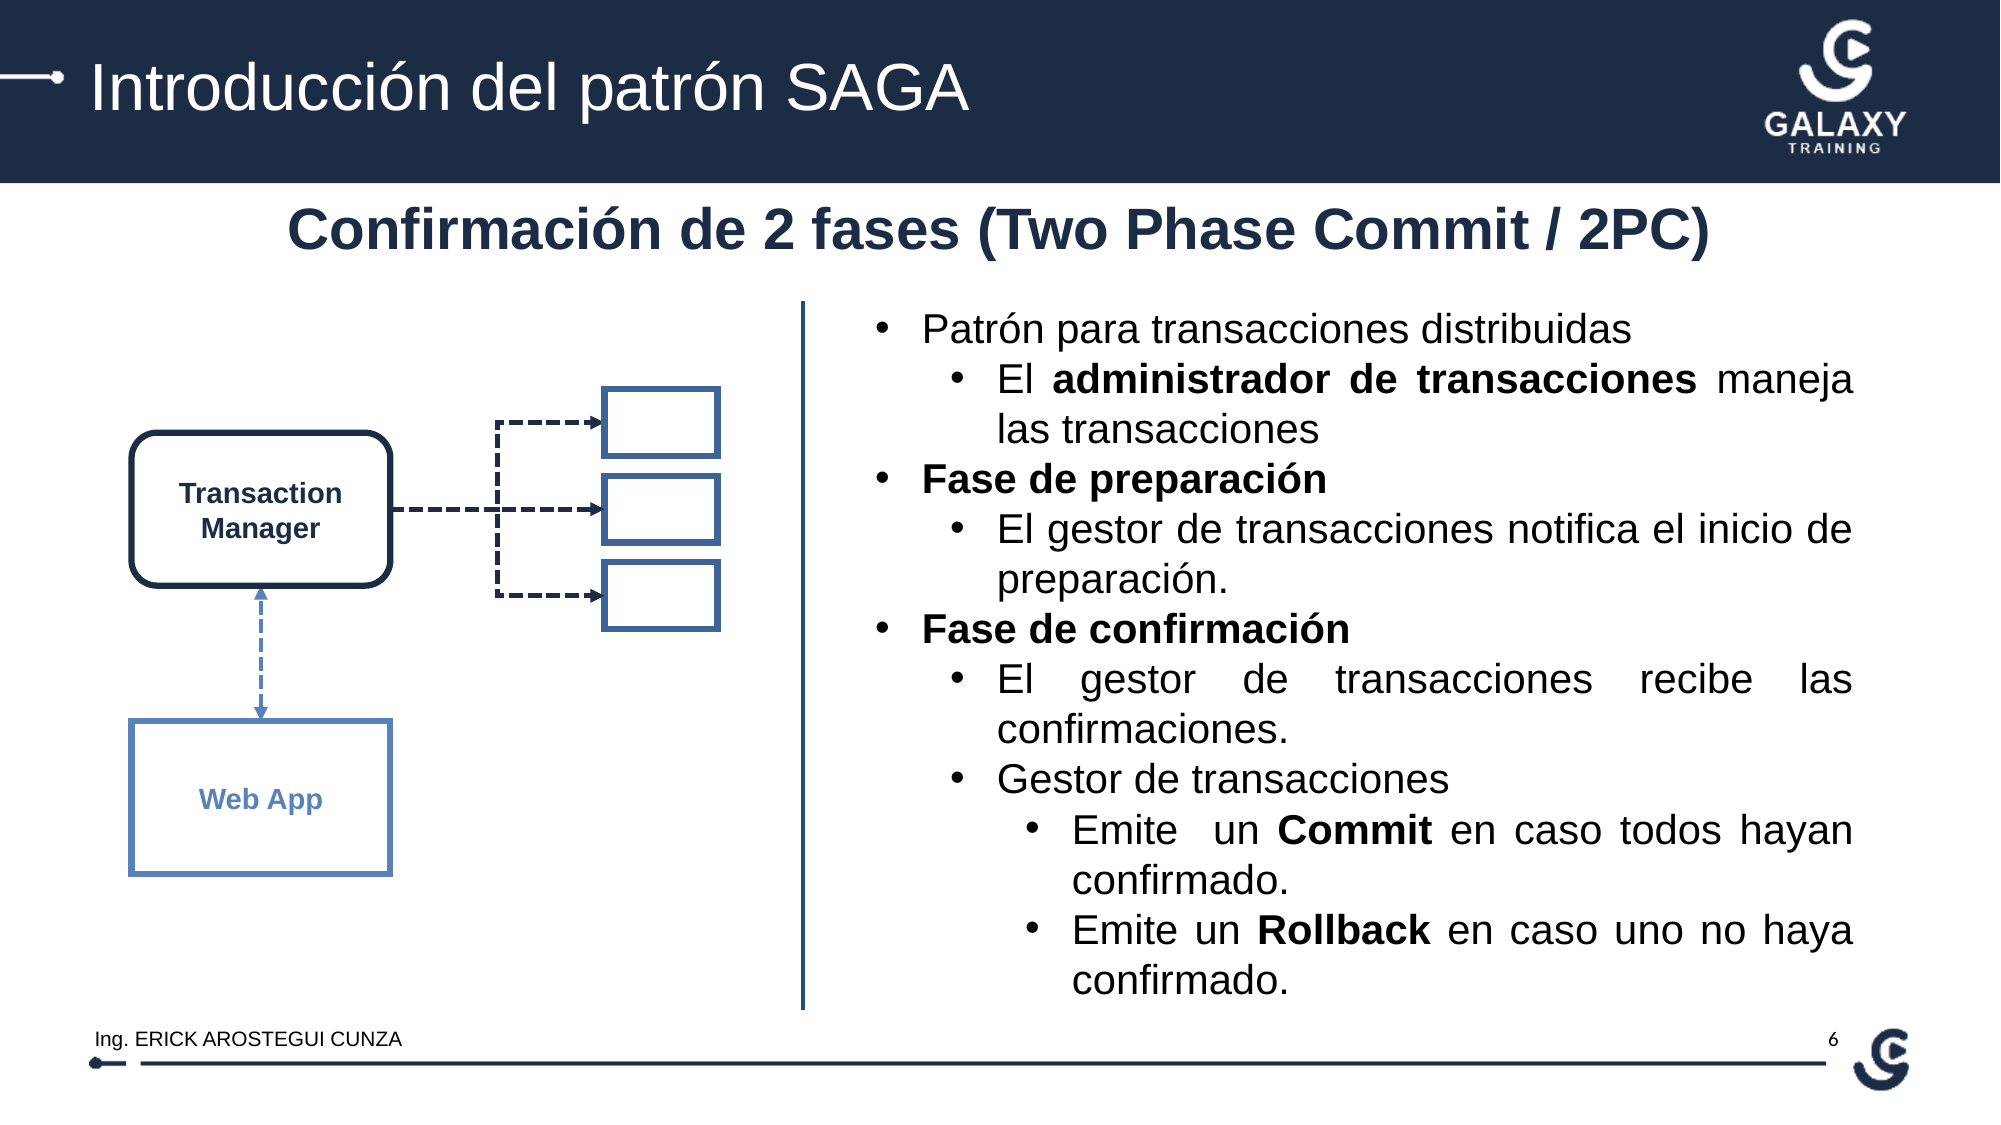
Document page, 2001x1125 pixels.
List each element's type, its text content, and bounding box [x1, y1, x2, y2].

text_box [605, 475, 719, 544]
text_box Web App [130, 720, 391, 875]
text_box Confirmación de 2 fases (Two Phase Commit / 2PC) [0, 184, 2000, 269]
text_box Patrón para transacciones distribuidas El administrador de transacciones maneja las transacciones Fase de preparación El gestor de transacciones notifica el inicio de preparación. Fase de confirmación El gestor de transacciones recibe las confirmaciones. Gestor de transacciones Emite un Commit en caso todos hayan confirmado. Emite un Rollback en caso uno no haya confirmado. [860, 294, 1869, 1010]
text_box Introducción del patrón SAGA [0, 0, 2000, 184]
text_box Transaction Manager [130, 431, 390, 587]
picture [0, 269, 2000, 1124]
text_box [390, 510, 605, 596]
text_box [603, 561, 719, 630]
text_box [390, 422, 605, 509]
text_box [603, 388, 719, 457]
